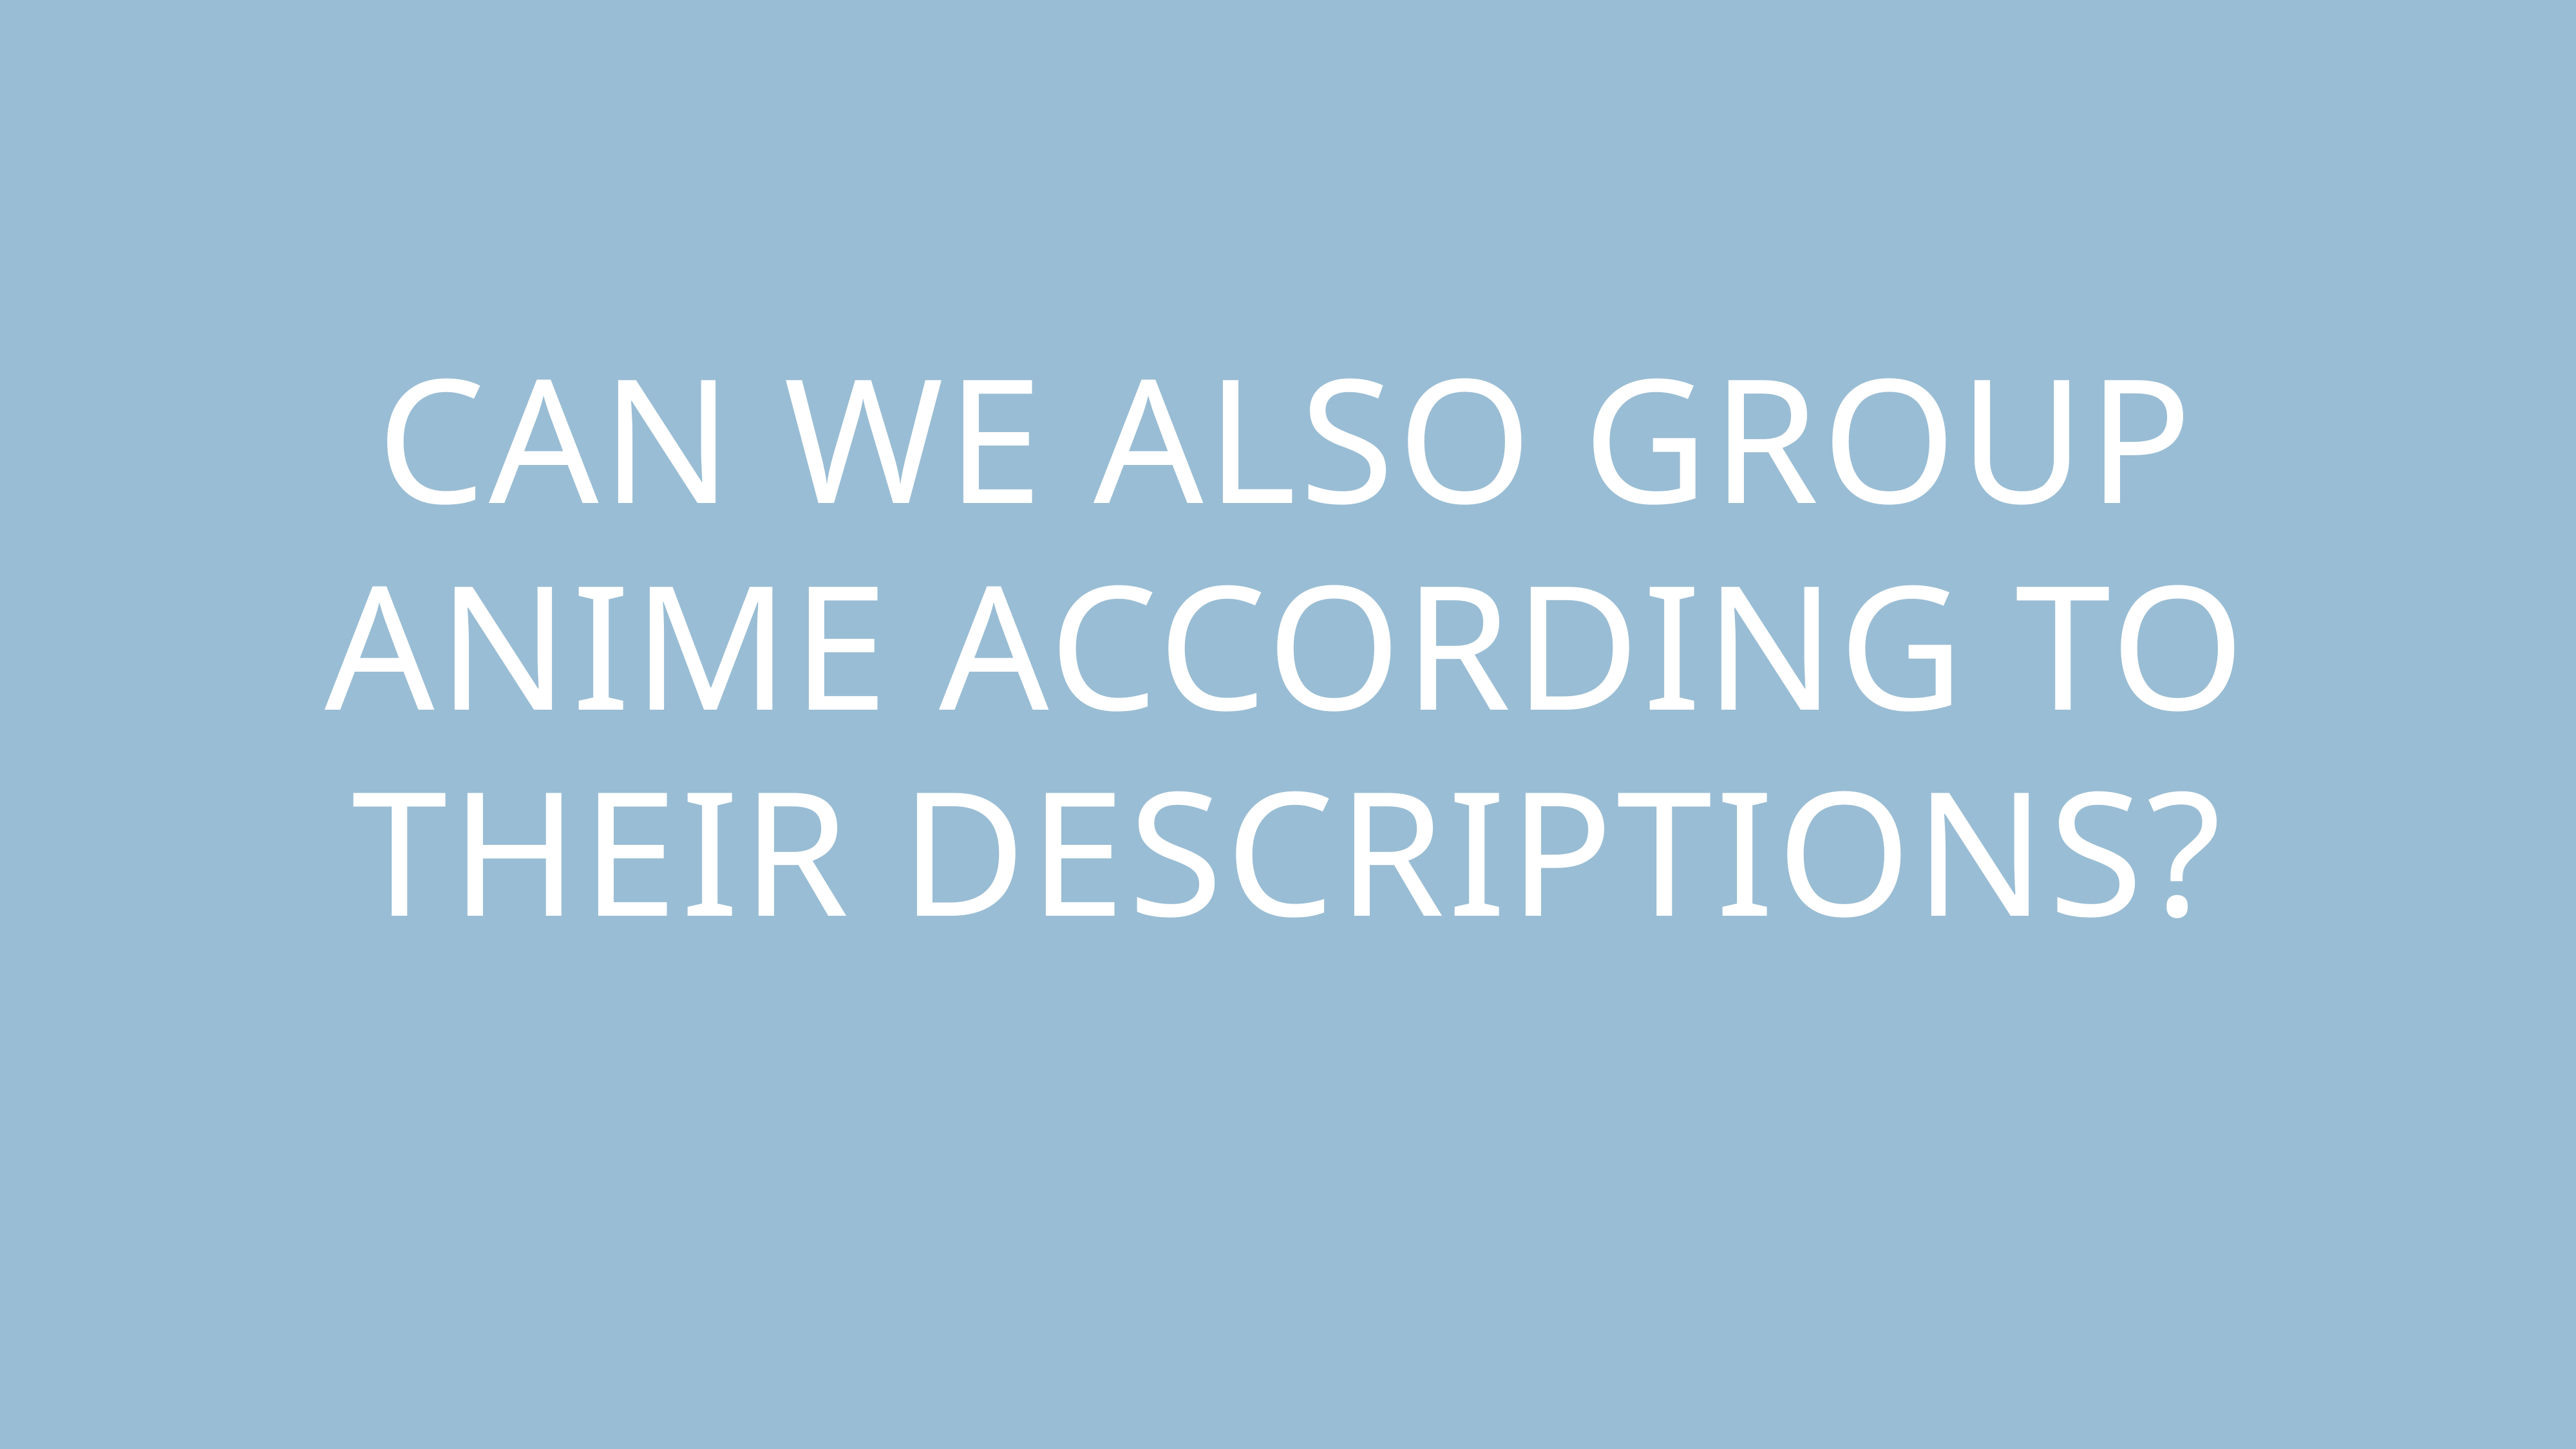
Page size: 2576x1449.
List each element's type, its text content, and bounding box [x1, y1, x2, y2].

title Can we also group anime according to their Descriptions? [132, 292, 2444, 990]
